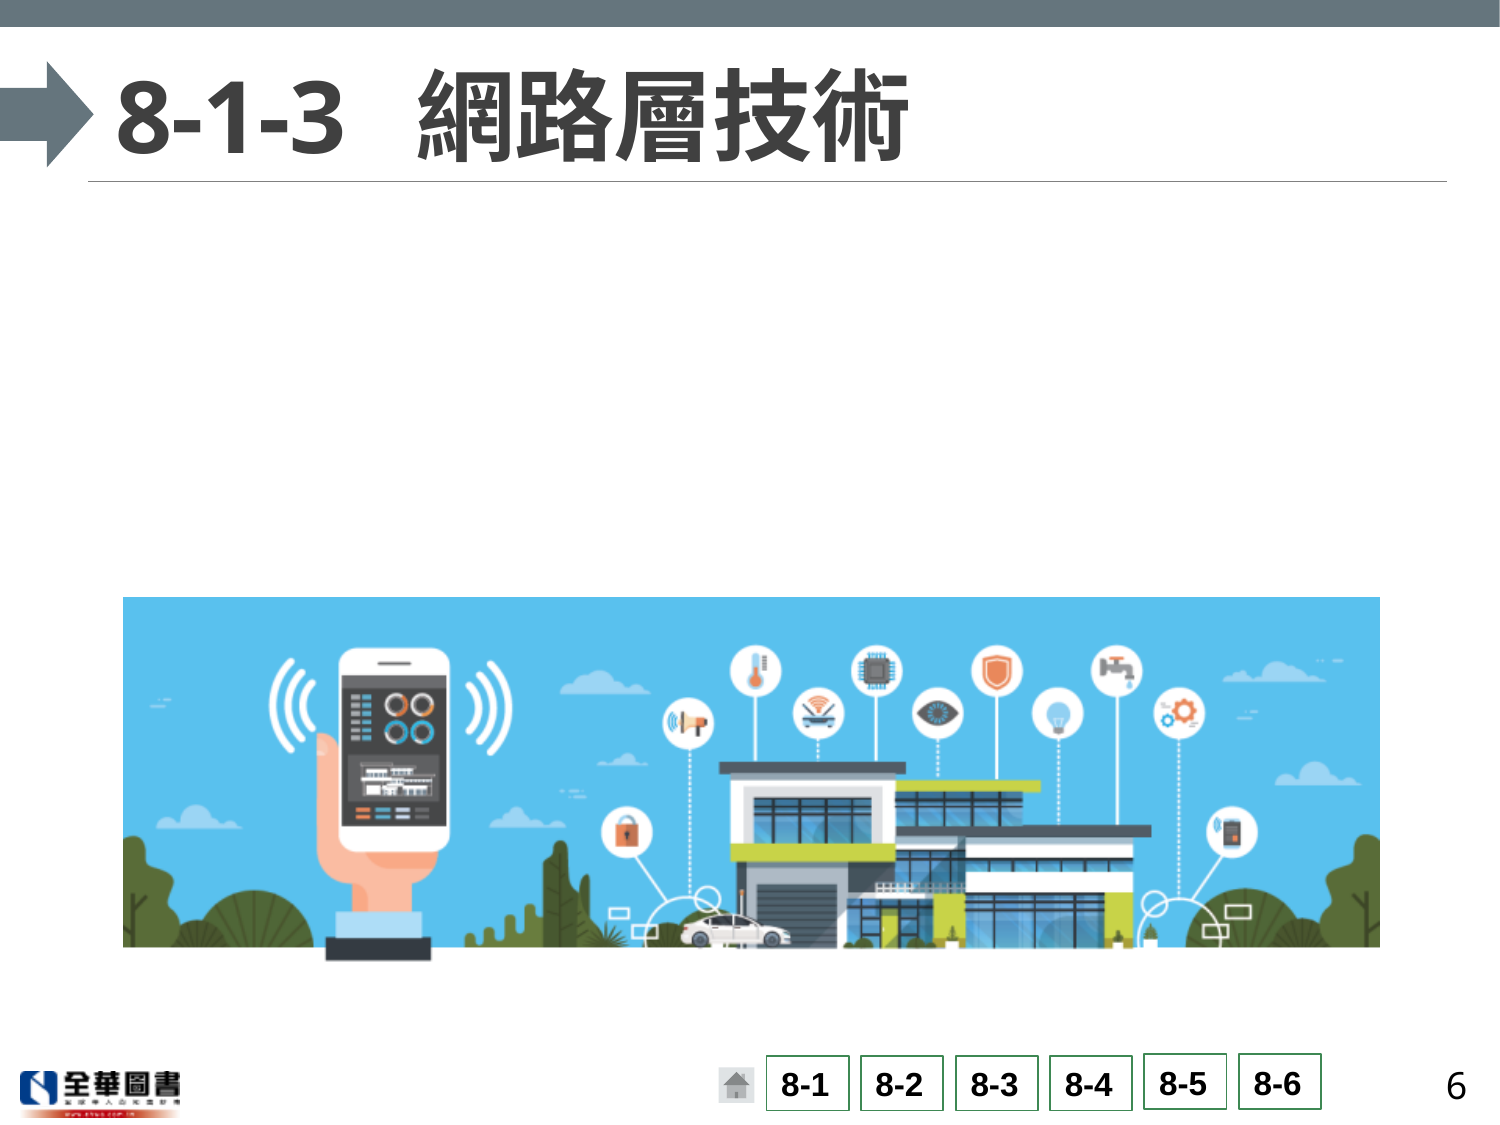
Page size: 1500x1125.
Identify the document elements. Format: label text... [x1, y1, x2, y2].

picture [20, 1071, 180, 1118]
picture [122, 597, 1381, 965]
title 8-1-3 網路層技術 [100, 47, 1447, 182]
slide_number 6 [1320, 1057, 1483, 1118]
